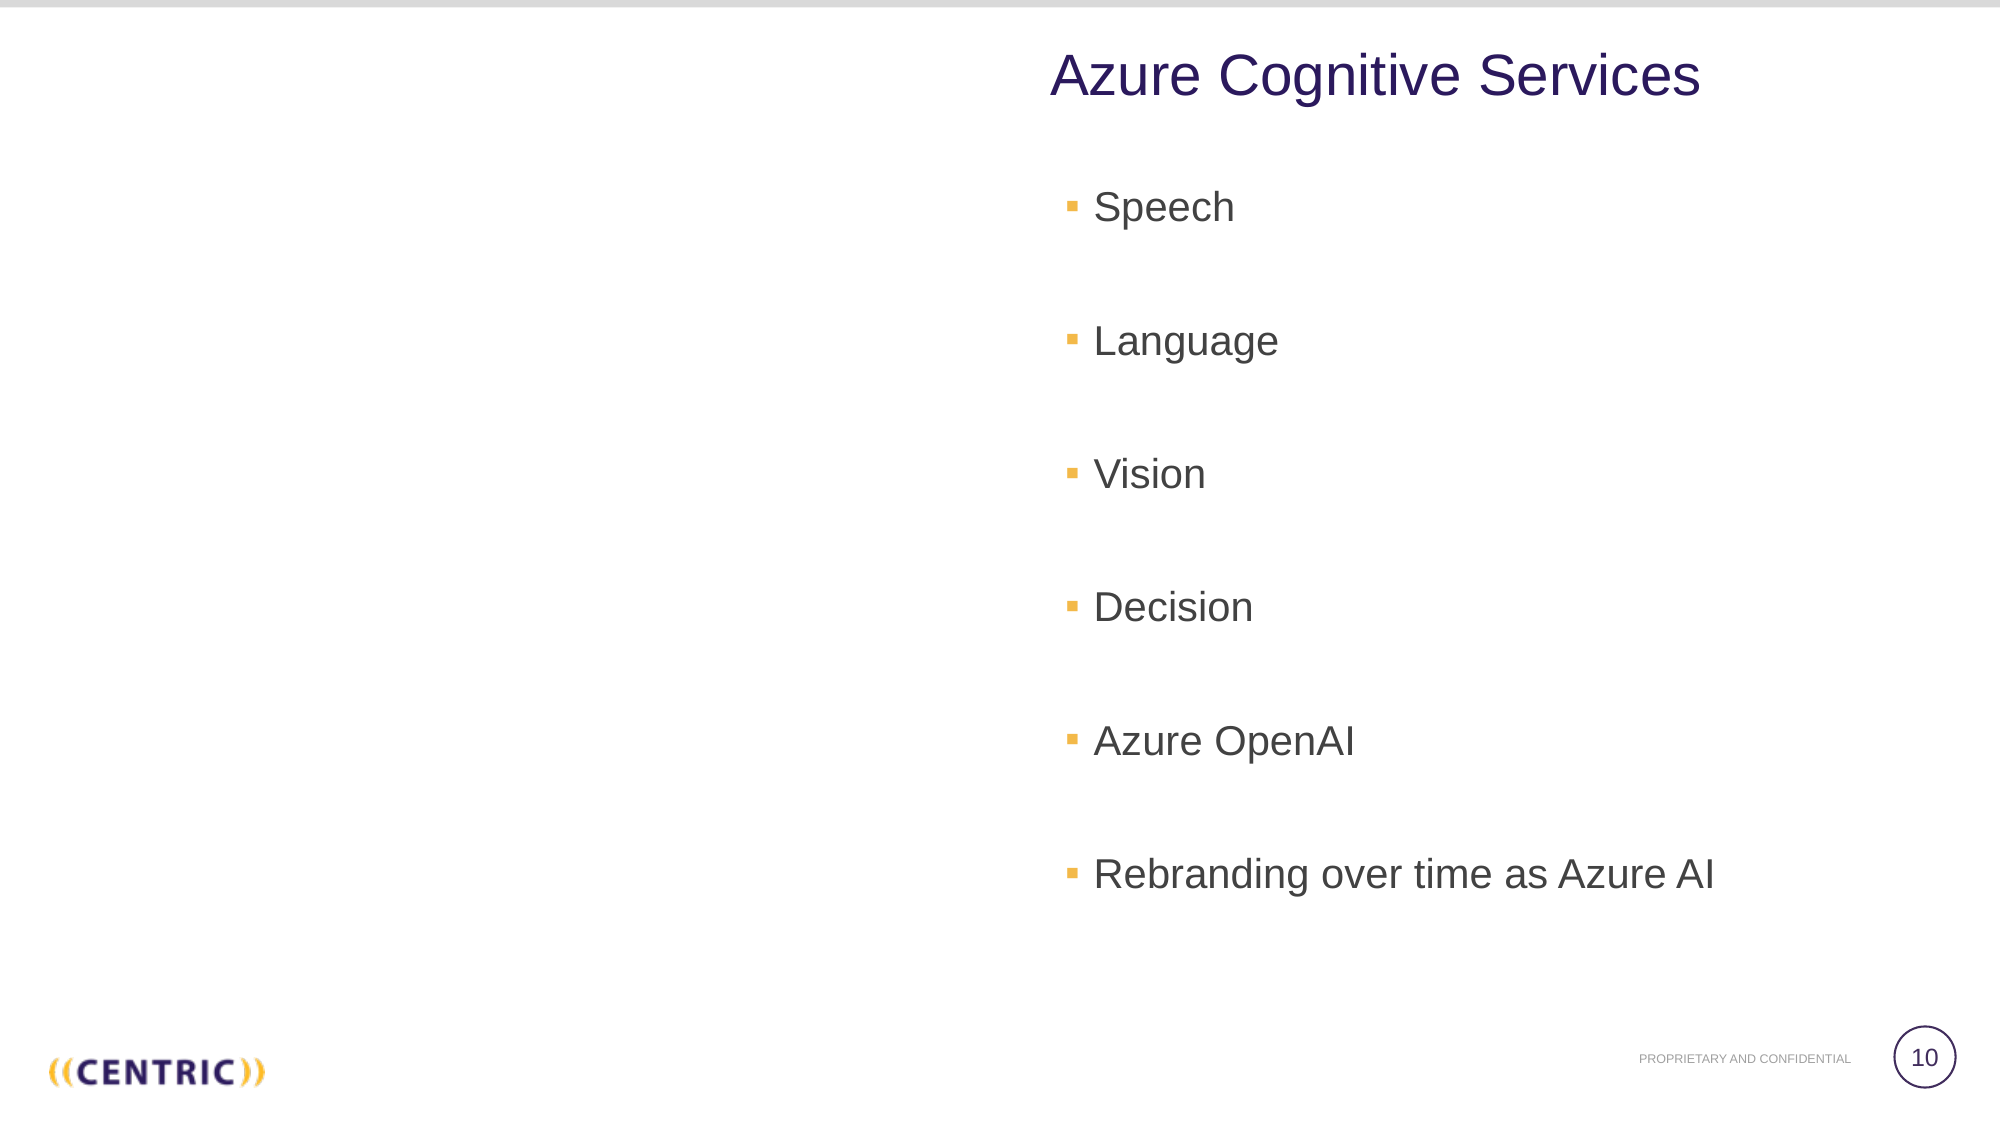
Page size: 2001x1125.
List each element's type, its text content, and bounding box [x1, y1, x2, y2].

title Azure Cognitive Services [1050, 37, 1908, 132]
list Speech Language Vision Decision Azure OpenAI Rebranding over time as Azure AI [1050, 165, 1908, 994]
picture [0, 0, 1000, 1125]
